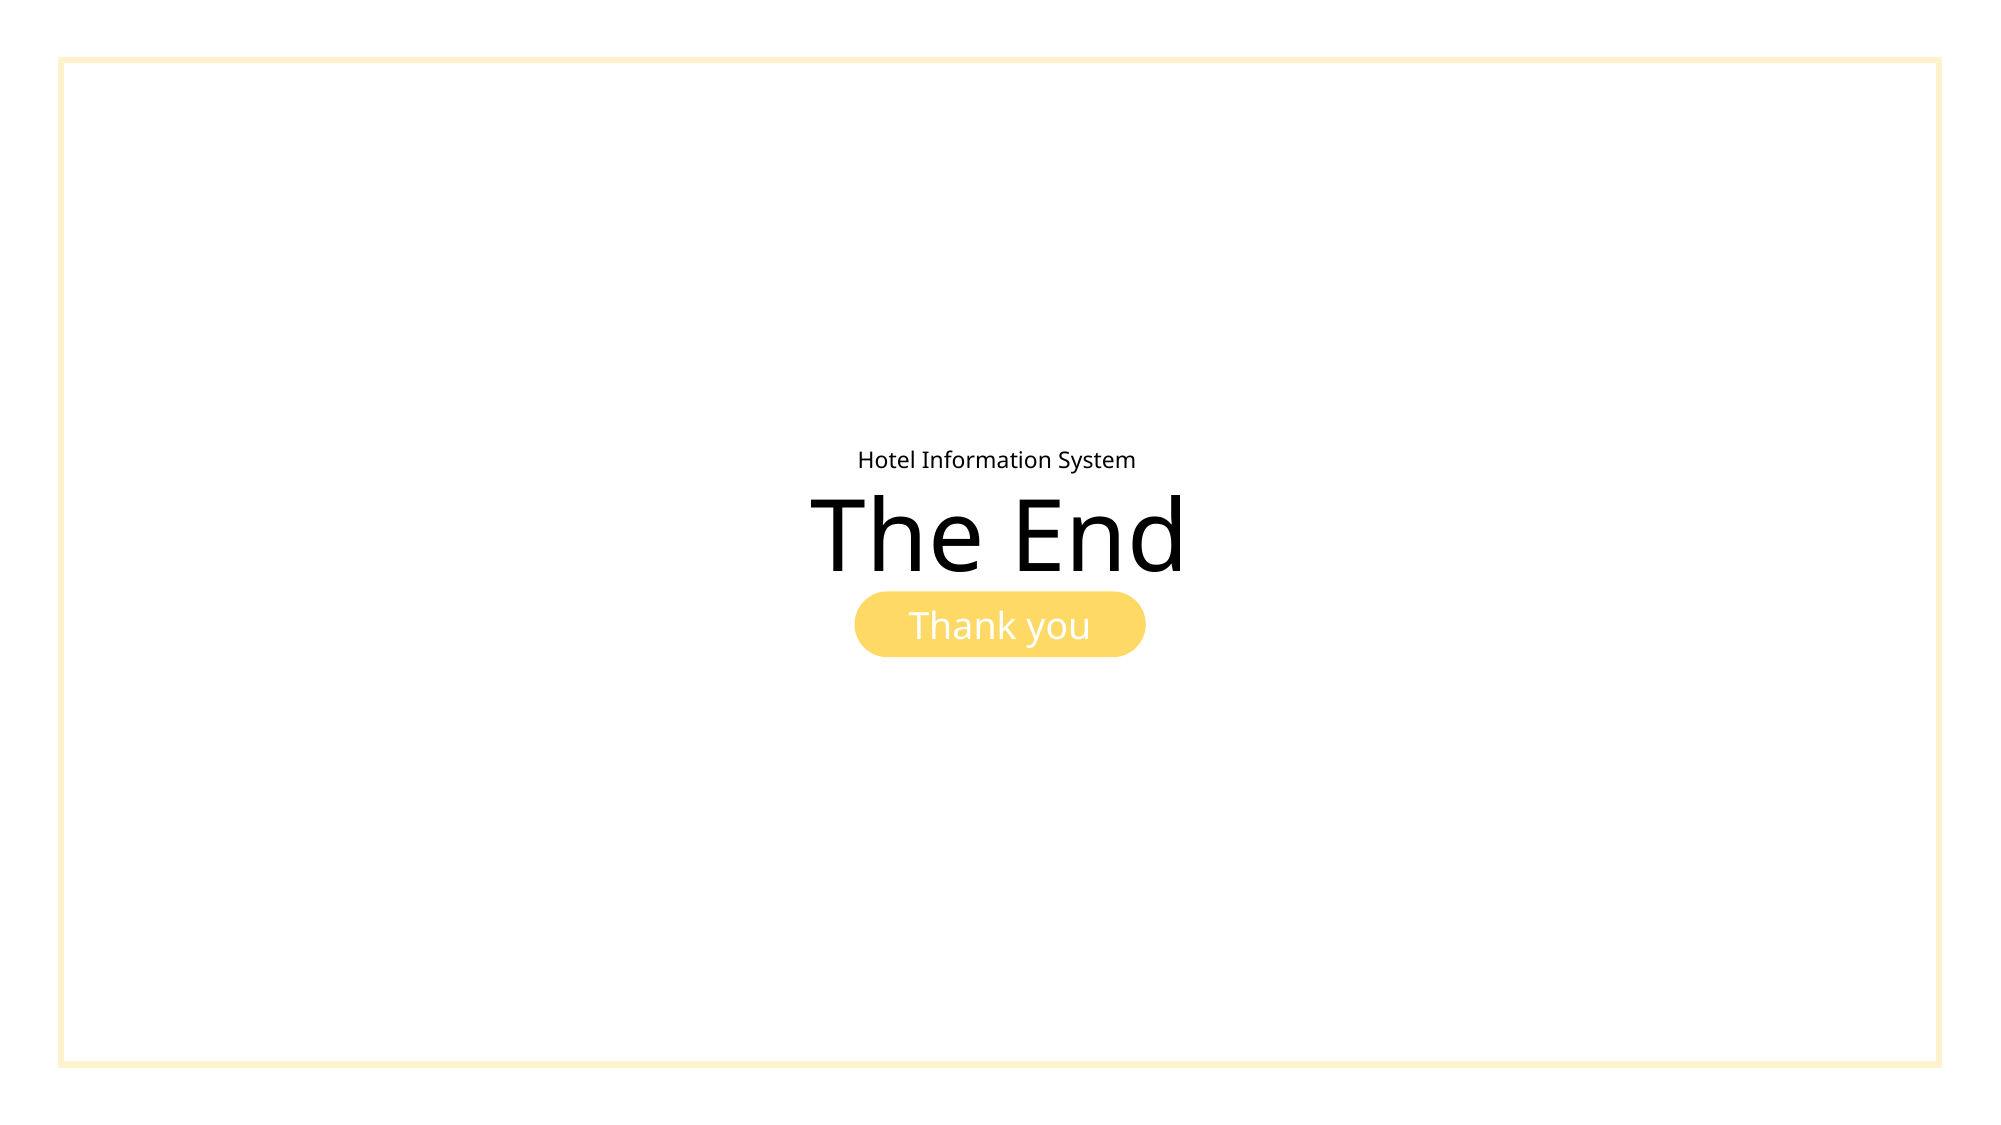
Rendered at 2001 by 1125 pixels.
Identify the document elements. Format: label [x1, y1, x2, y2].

text_box [60, 59, 1940, 1066]
